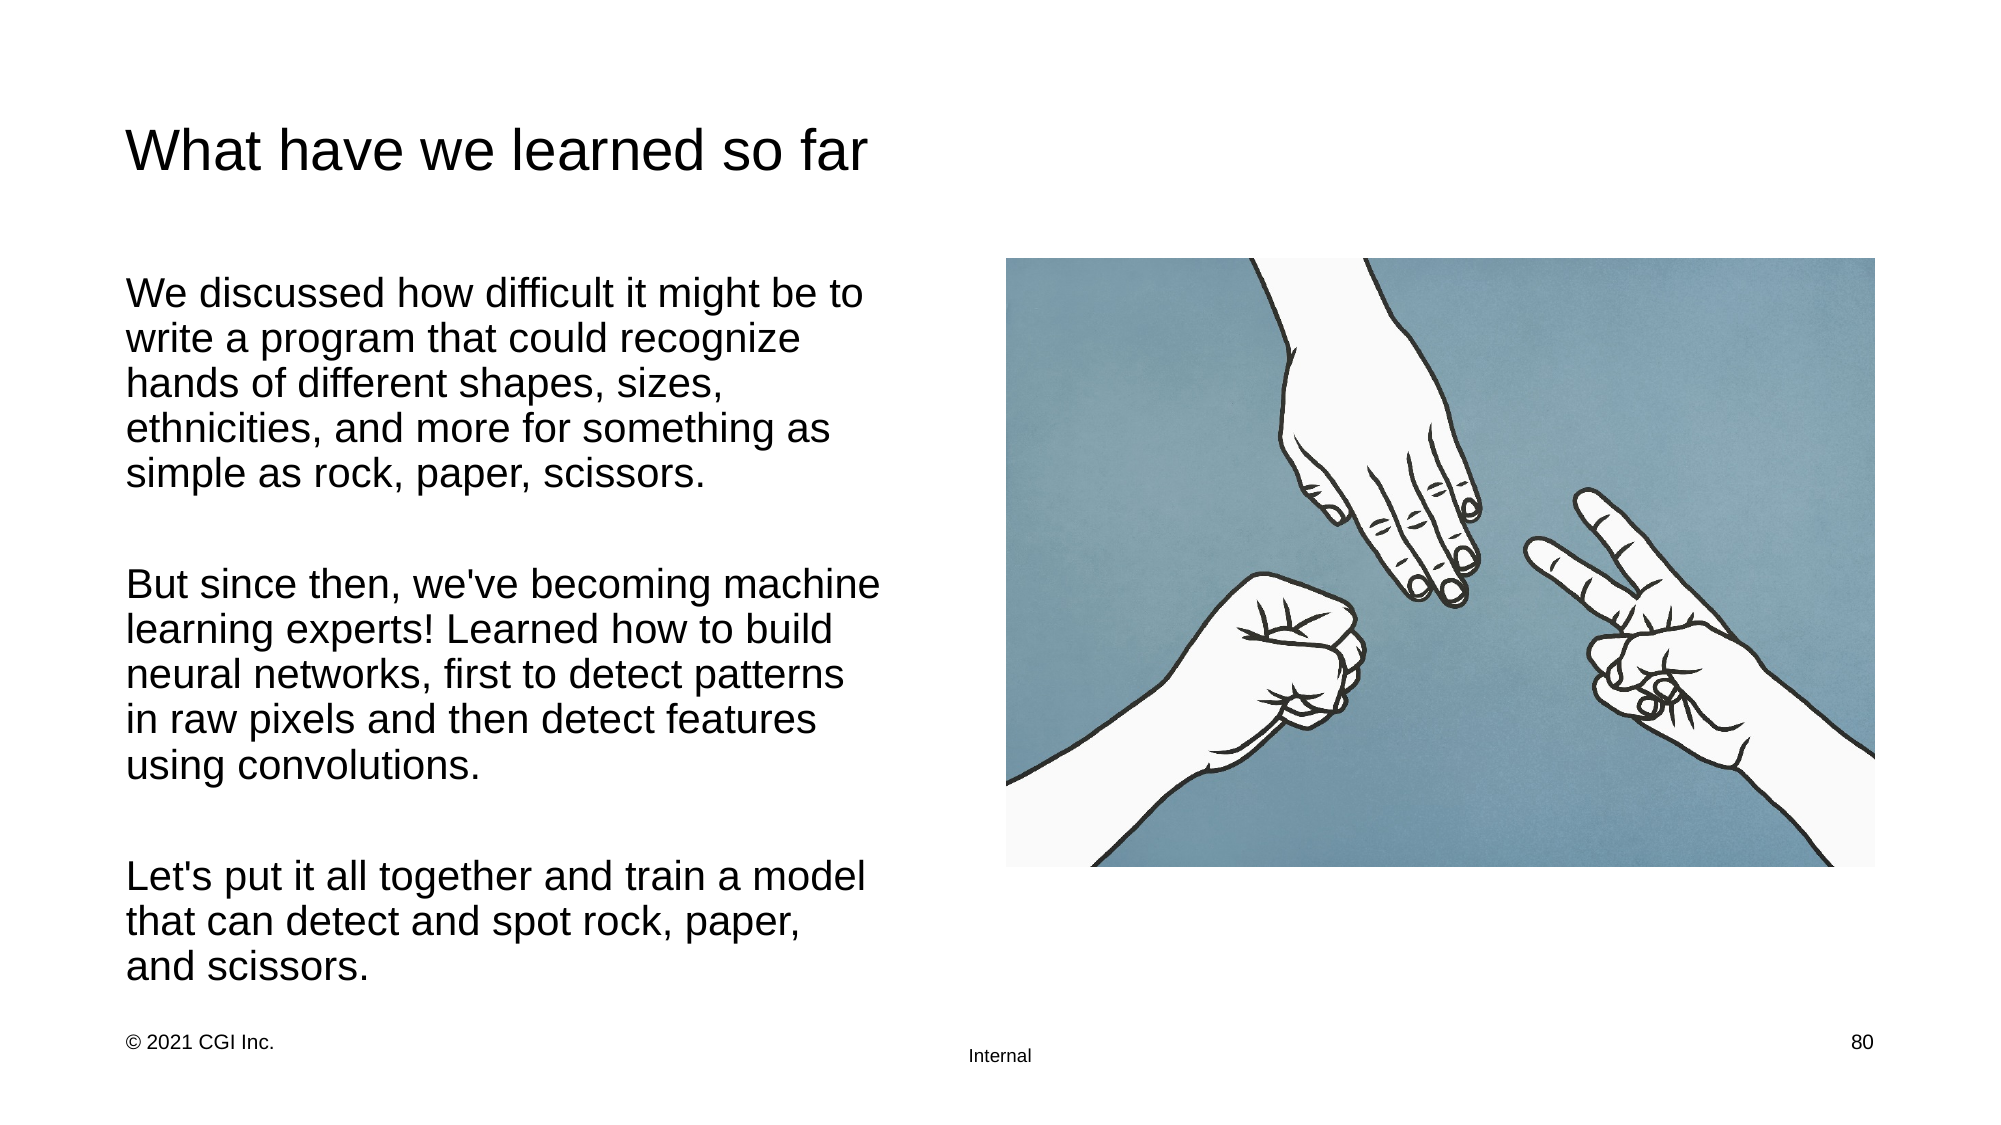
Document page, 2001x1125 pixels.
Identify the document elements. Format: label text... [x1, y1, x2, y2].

slide_number 80 [1831, 1027, 1875, 1056]
picture [1005, 258, 1875, 867]
title What have we learned so far [125, 112, 882, 215]
text_box We discussed how difficult it might be to write a program that could recognize hands of different shapes, sizes, ethnicities, and more for something as simple as rock, paper, scissors. But since then, we've becoming machine learning experts! Learned how to build neural networks, first to detect patterns in raw pixels and then detect features using convolutions. Let's put it all together and train a model that can detect and spot rock, paper, and scissors. [125, 271, 882, 1000]
